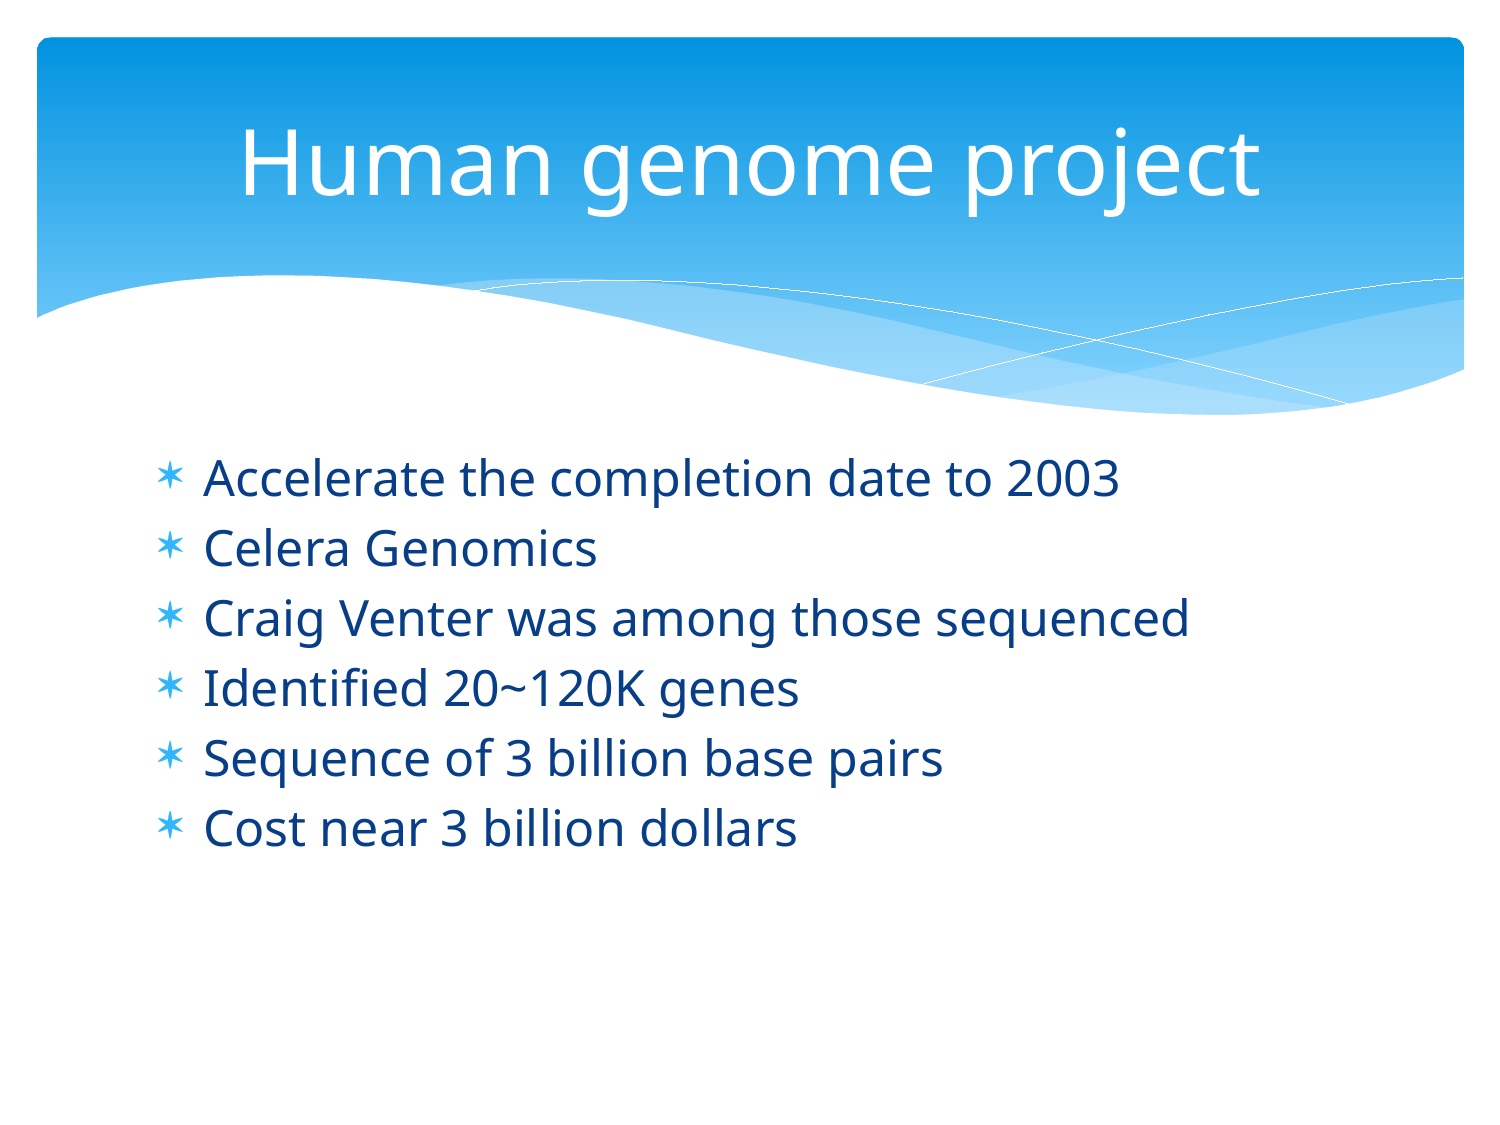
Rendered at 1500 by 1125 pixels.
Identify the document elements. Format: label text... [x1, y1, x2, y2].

list Accelerate the completion date to 2003 Celera Genomics Craig Venter was among those sequenced Identified 20~120K genes Sequence of 3 billion base pairs Cost near 3 billion dollars [143, 438, 1359, 1005]
title Human genome project [75, 55, 1425, 261]
